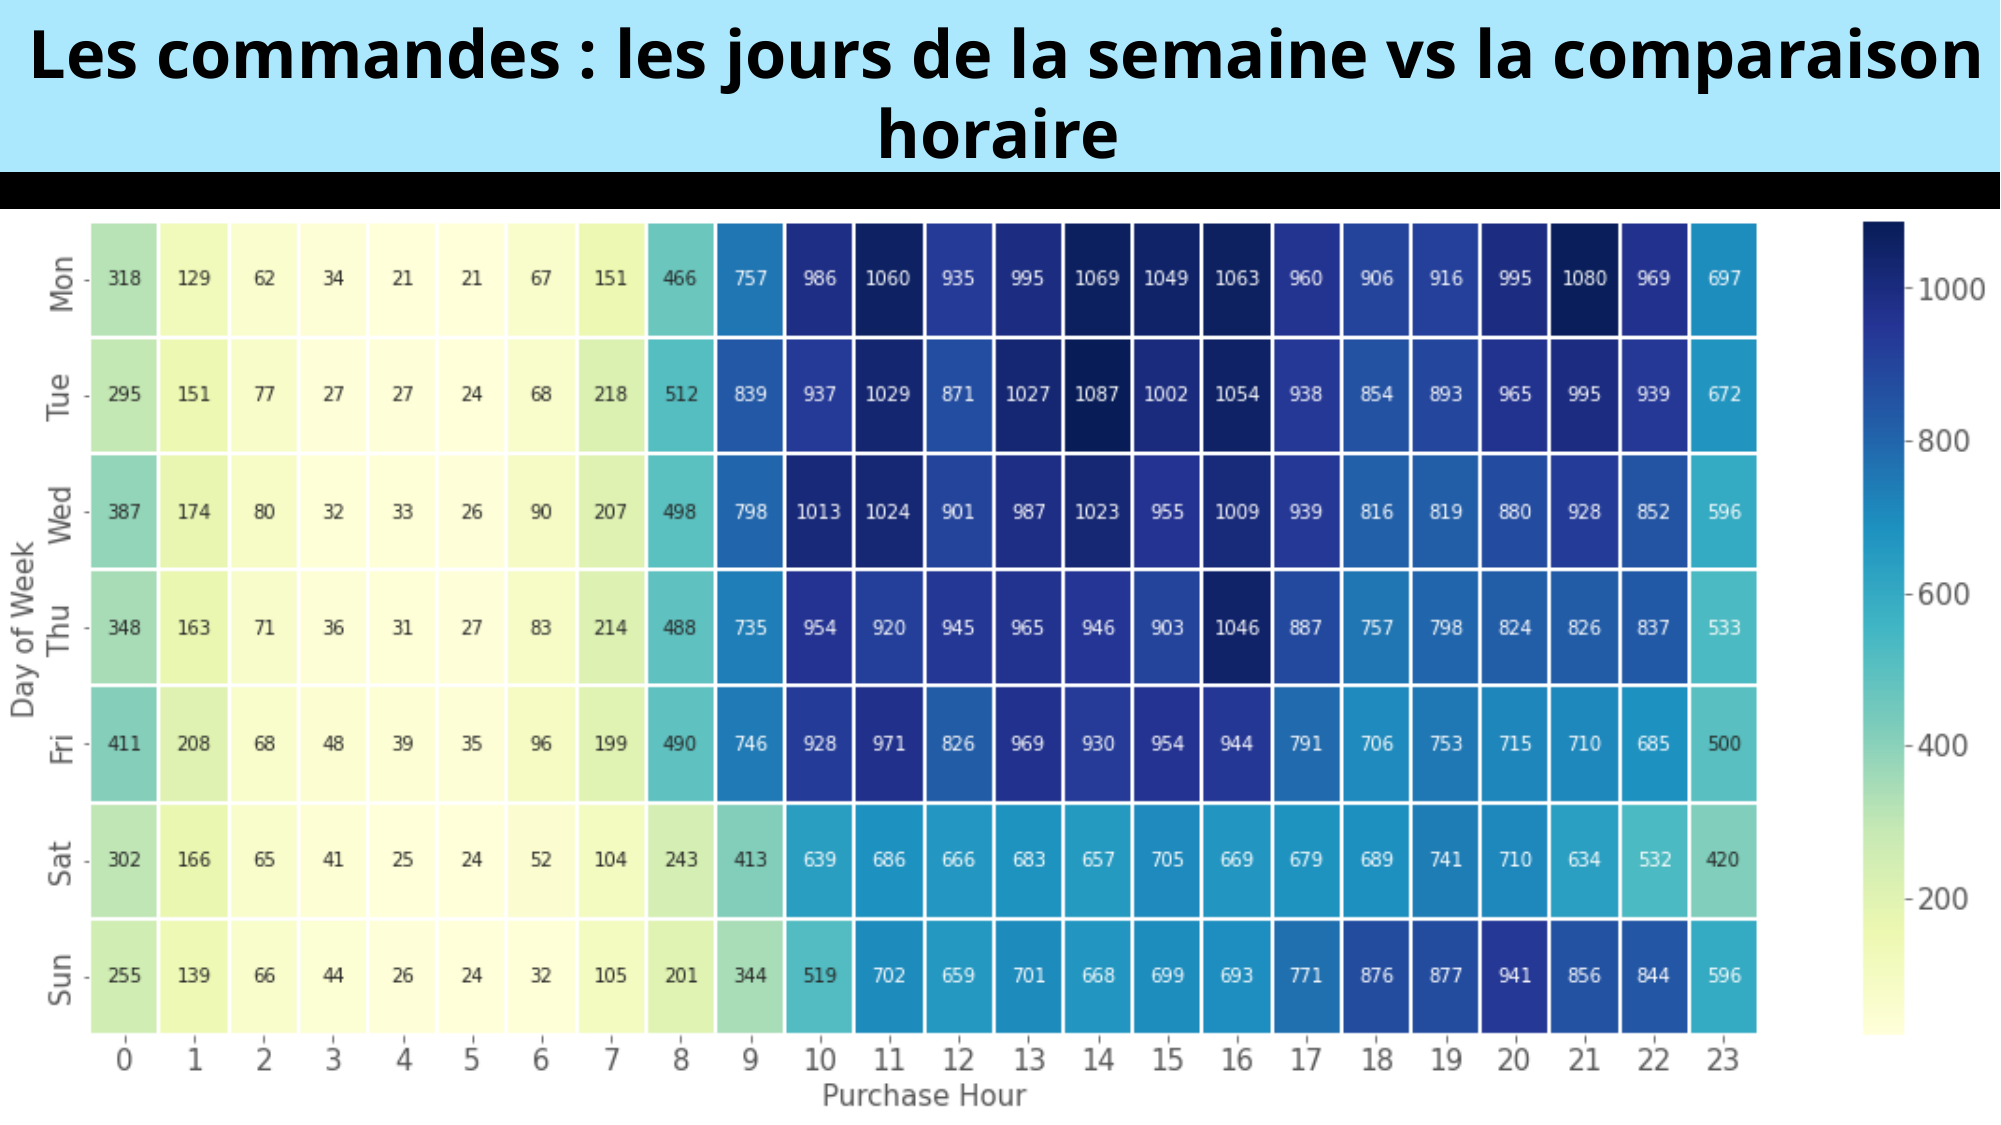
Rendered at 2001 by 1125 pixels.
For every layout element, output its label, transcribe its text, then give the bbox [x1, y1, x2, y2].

picture [0, 209, 2000, 1125]
text_box Les commandes : les jours de la semaine vs la comparaison horaire [0, 0, 2000, 172]
